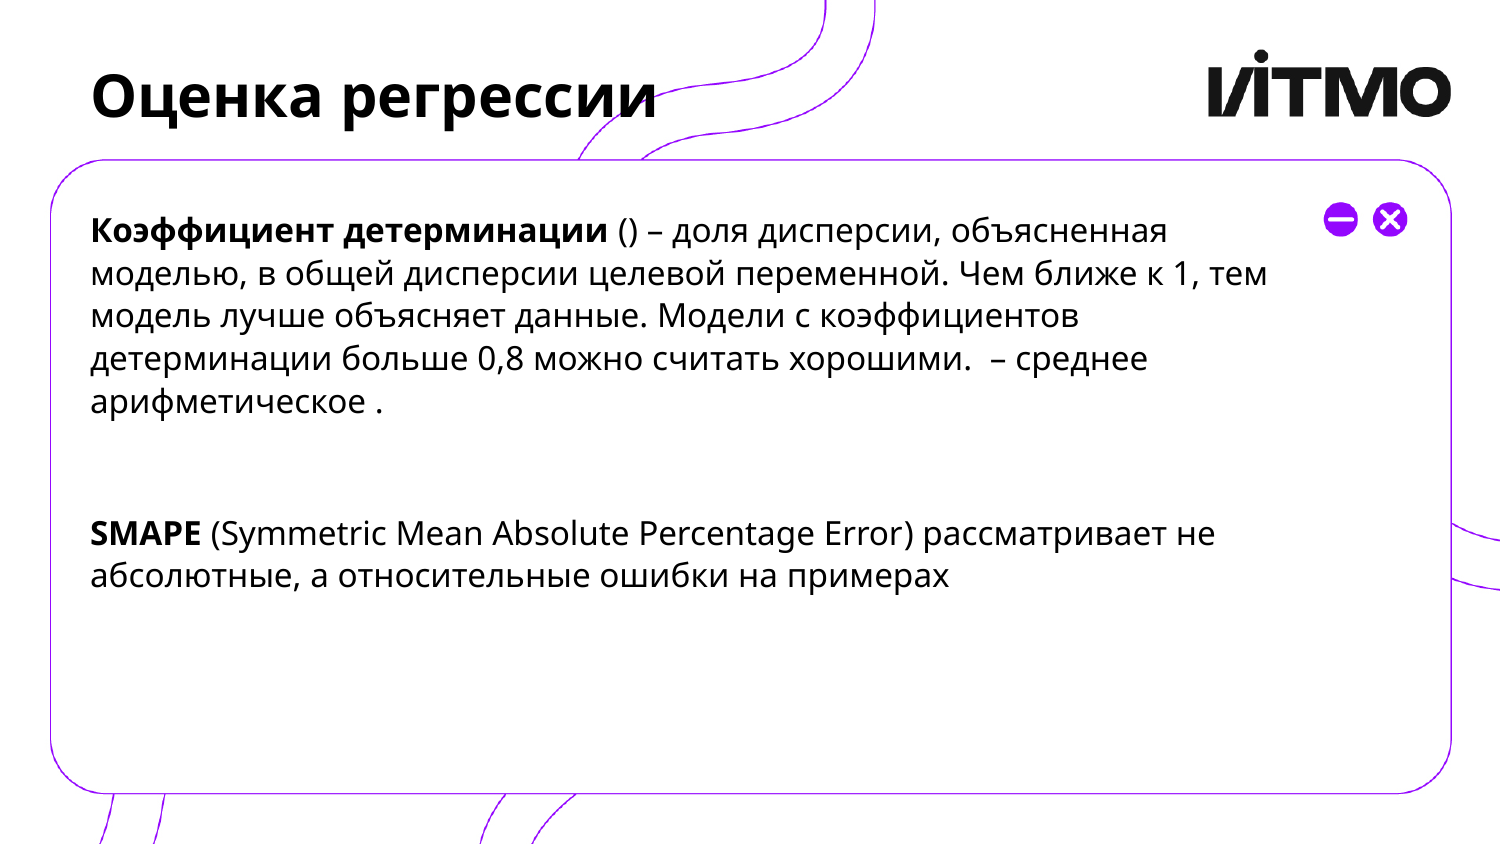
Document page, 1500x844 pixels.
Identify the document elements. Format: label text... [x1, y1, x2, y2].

title Оценка регрессии [75, 50, 1195, 137]
picture [0, 0, 1500, 844]
